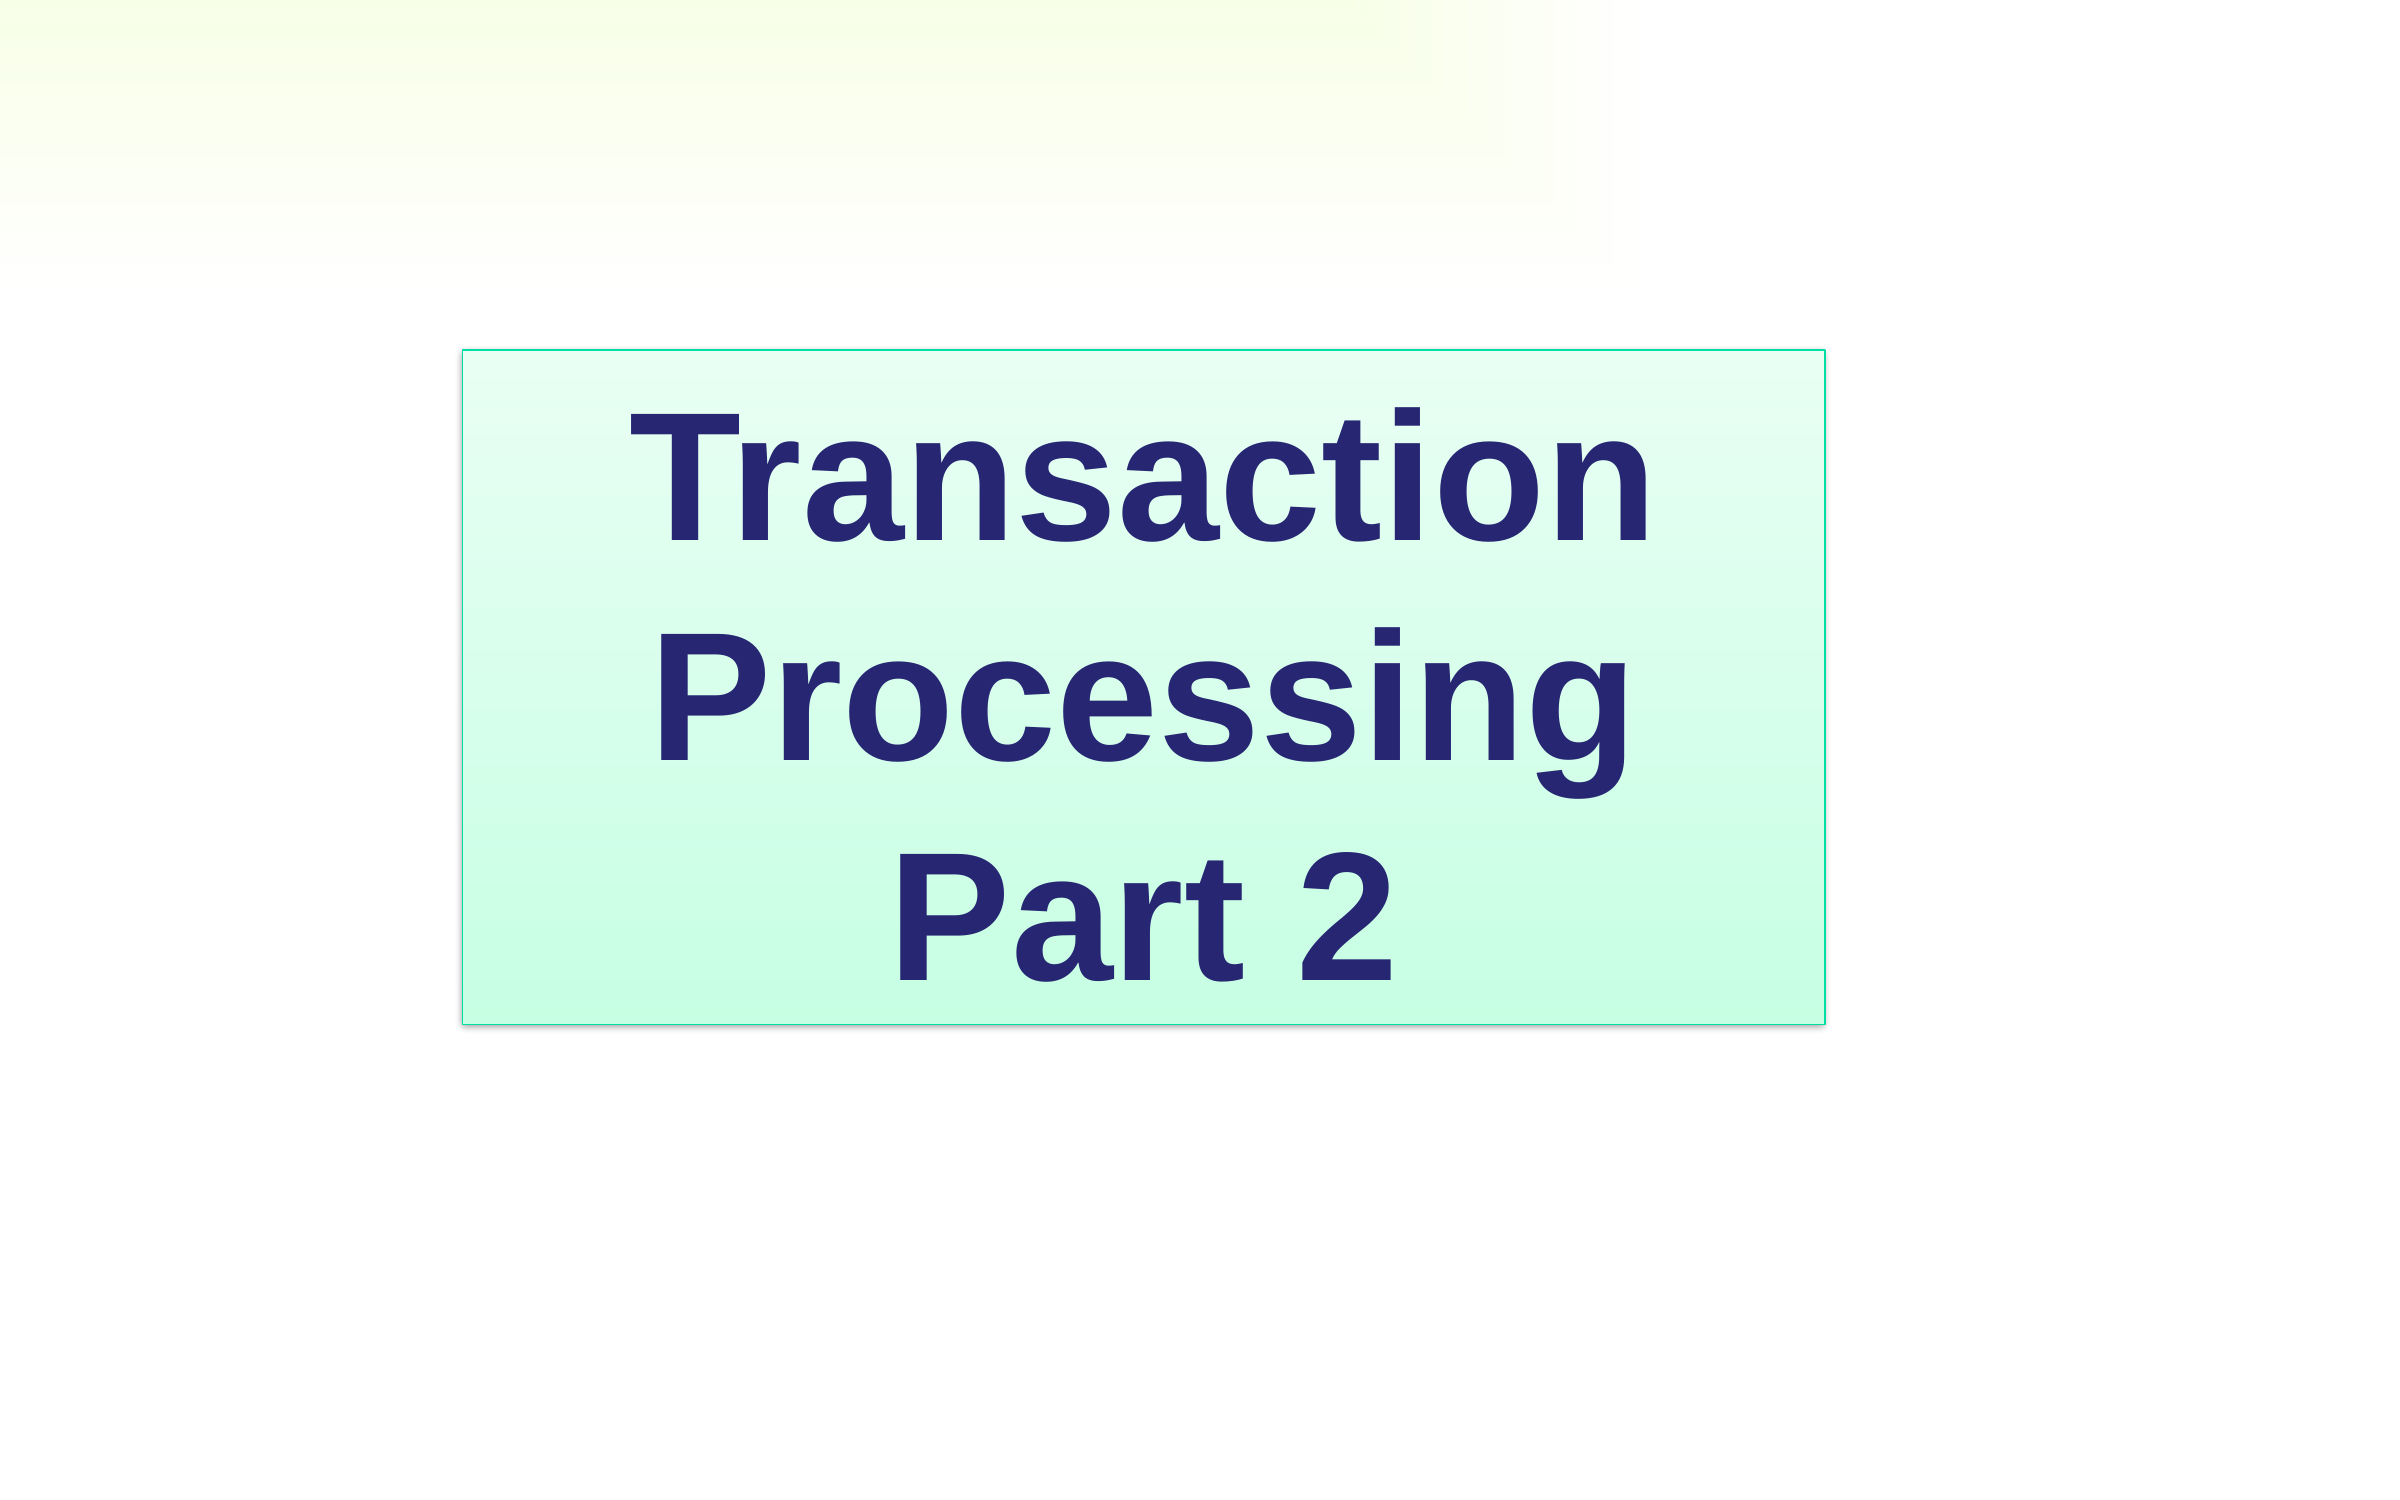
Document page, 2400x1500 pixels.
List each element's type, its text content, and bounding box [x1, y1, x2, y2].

text_box Transaction Processing Part 2 [462, 349, 1826, 1025]
